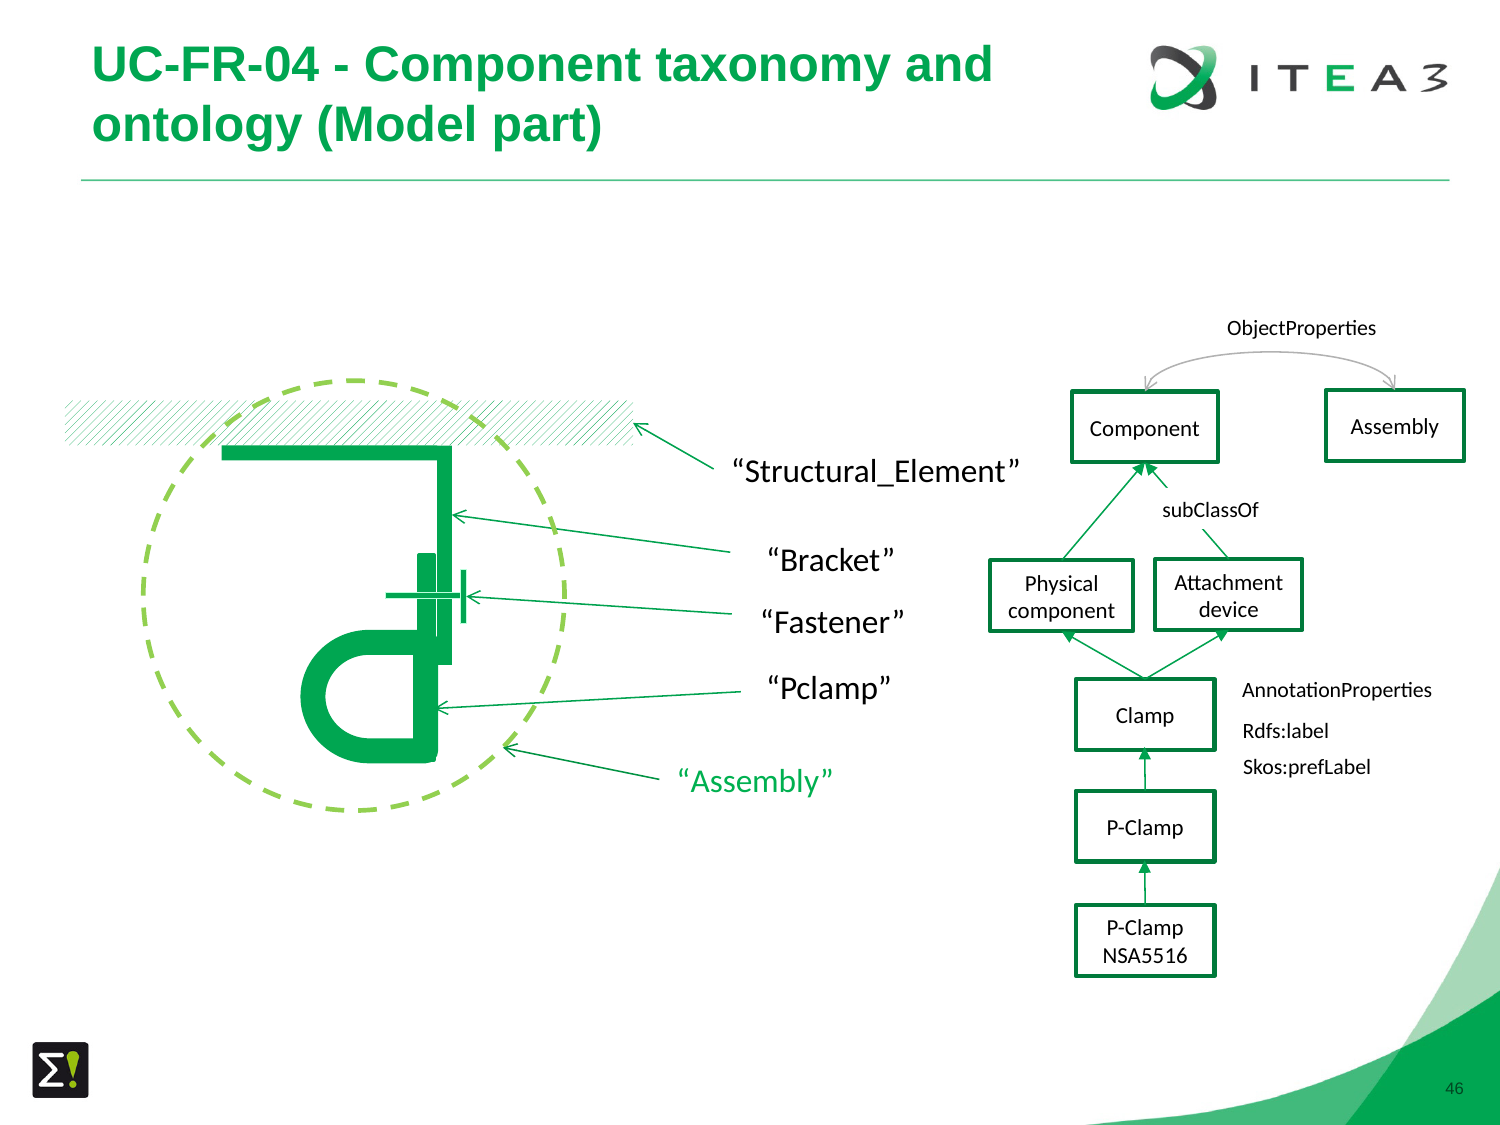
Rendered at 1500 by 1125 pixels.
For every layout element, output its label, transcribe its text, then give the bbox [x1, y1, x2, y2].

title UC-FR-04 - Component taxonomy and ontology (Model part) [76, 23, 1099, 160]
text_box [989, 305, 1465, 977]
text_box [64, 380, 984, 811]
picture [0, 0, 1500, 1125]
